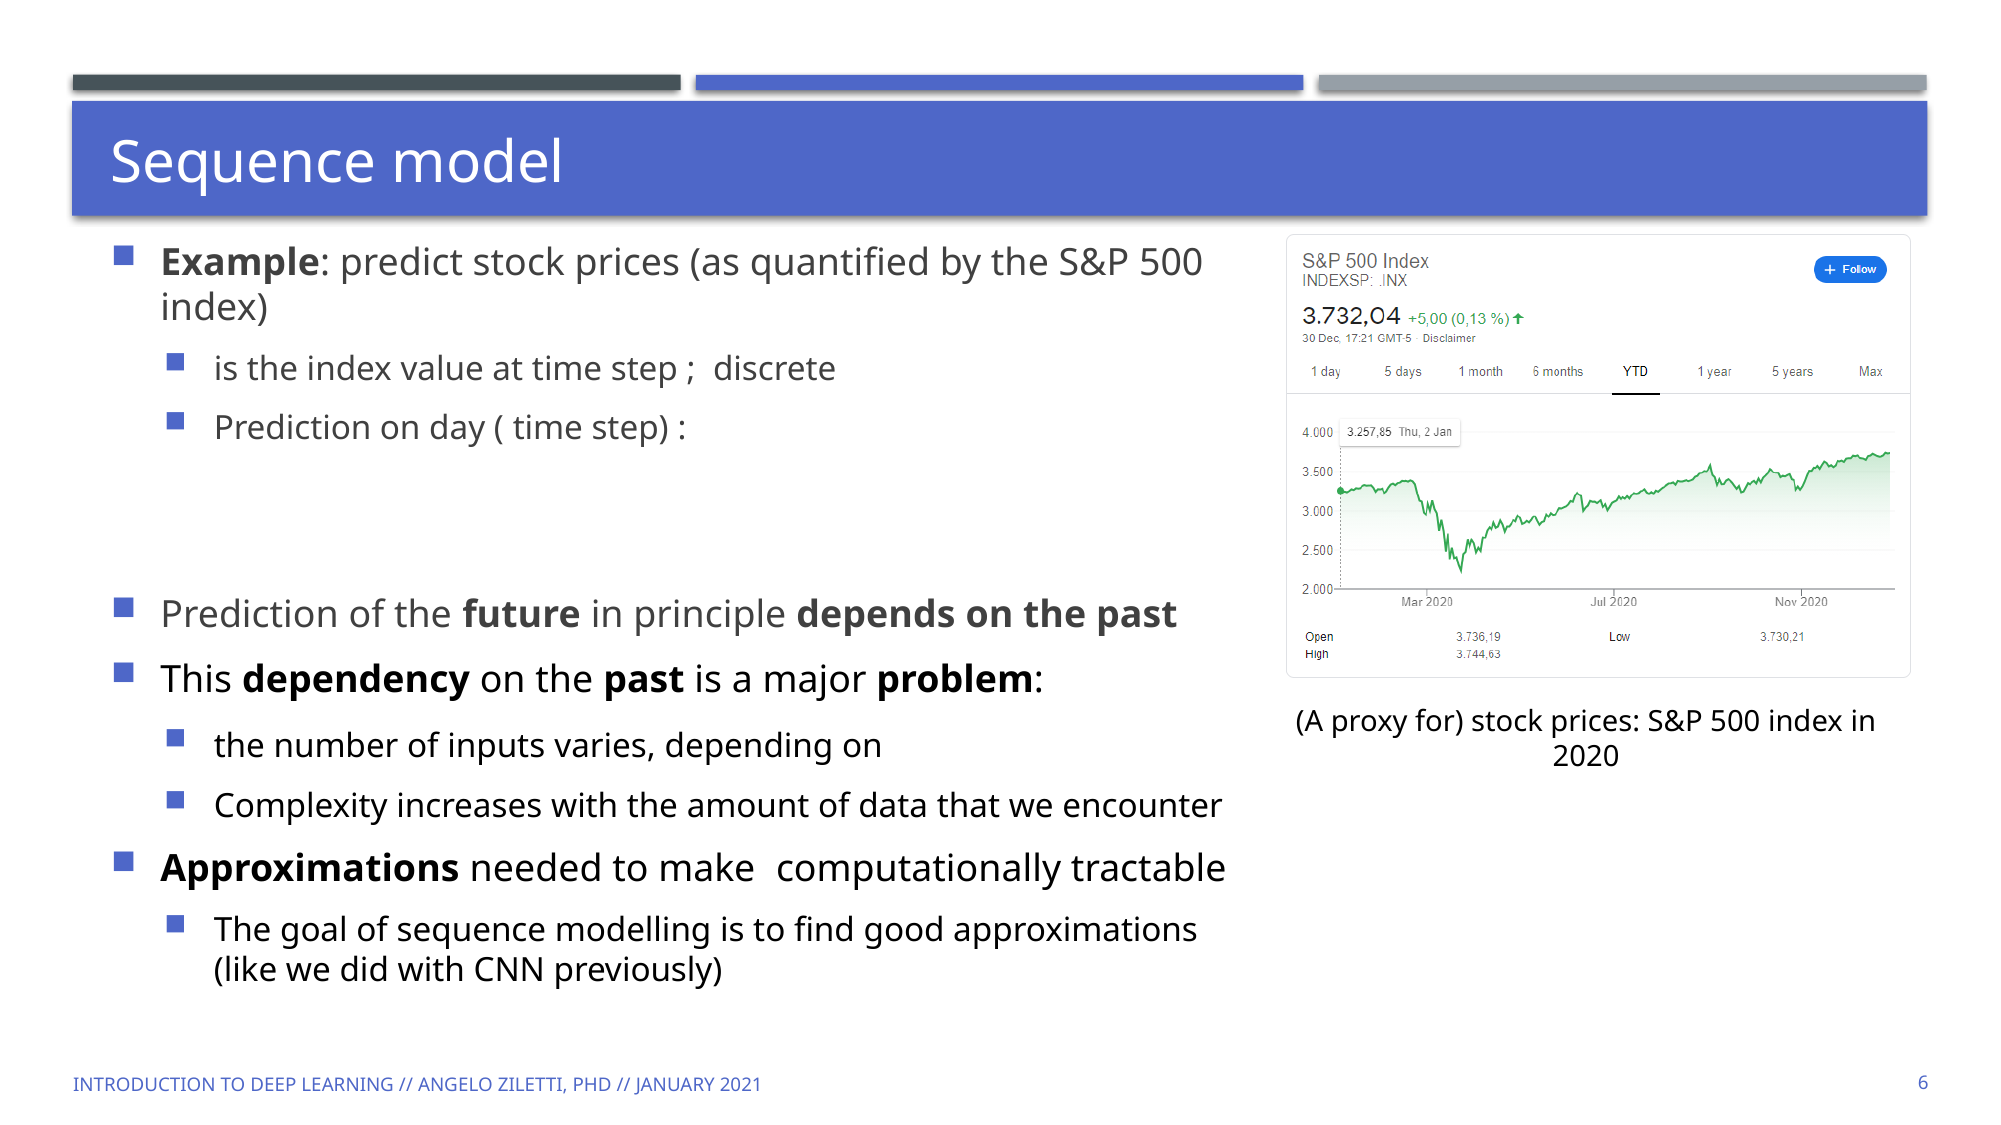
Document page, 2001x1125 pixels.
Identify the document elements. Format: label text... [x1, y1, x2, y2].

slide_number 6 [1770, 1053, 1944, 1114]
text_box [1338, 448, 1610, 937]
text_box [1248, 226, 1925, 747]
title Sequence model [95, 115, 1905, 203]
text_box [1457, 245, 1907, 541]
footer Introduction to Deep Learning // Angelo Ziletti, PhD // January 2021 [58, 1053, 1177, 1114]
